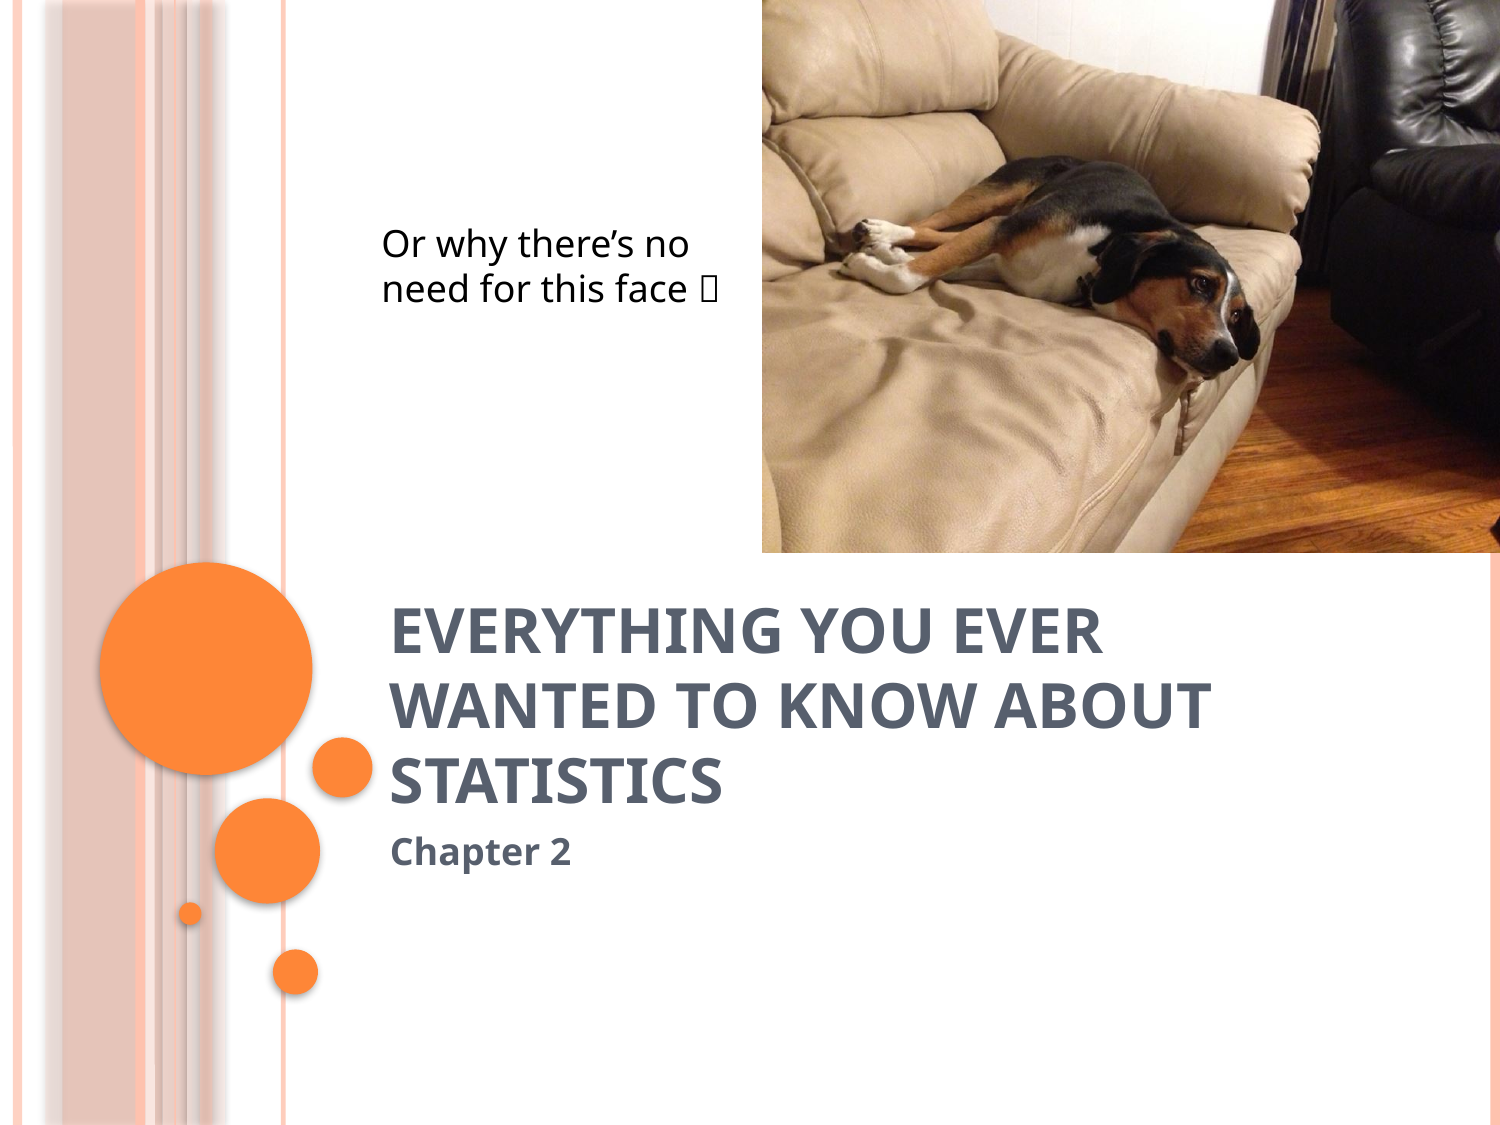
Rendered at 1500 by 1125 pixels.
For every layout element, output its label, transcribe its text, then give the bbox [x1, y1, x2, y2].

text_box Or why there’s no need for this face  [366, 212, 736, 318]
title Everything You Ever wanted To Know About Statistics [375, 512, 1388, 820]
picture [761, 0, 1500, 554]
subtitle Chapter 2 [375, 820, 1388, 1046]
